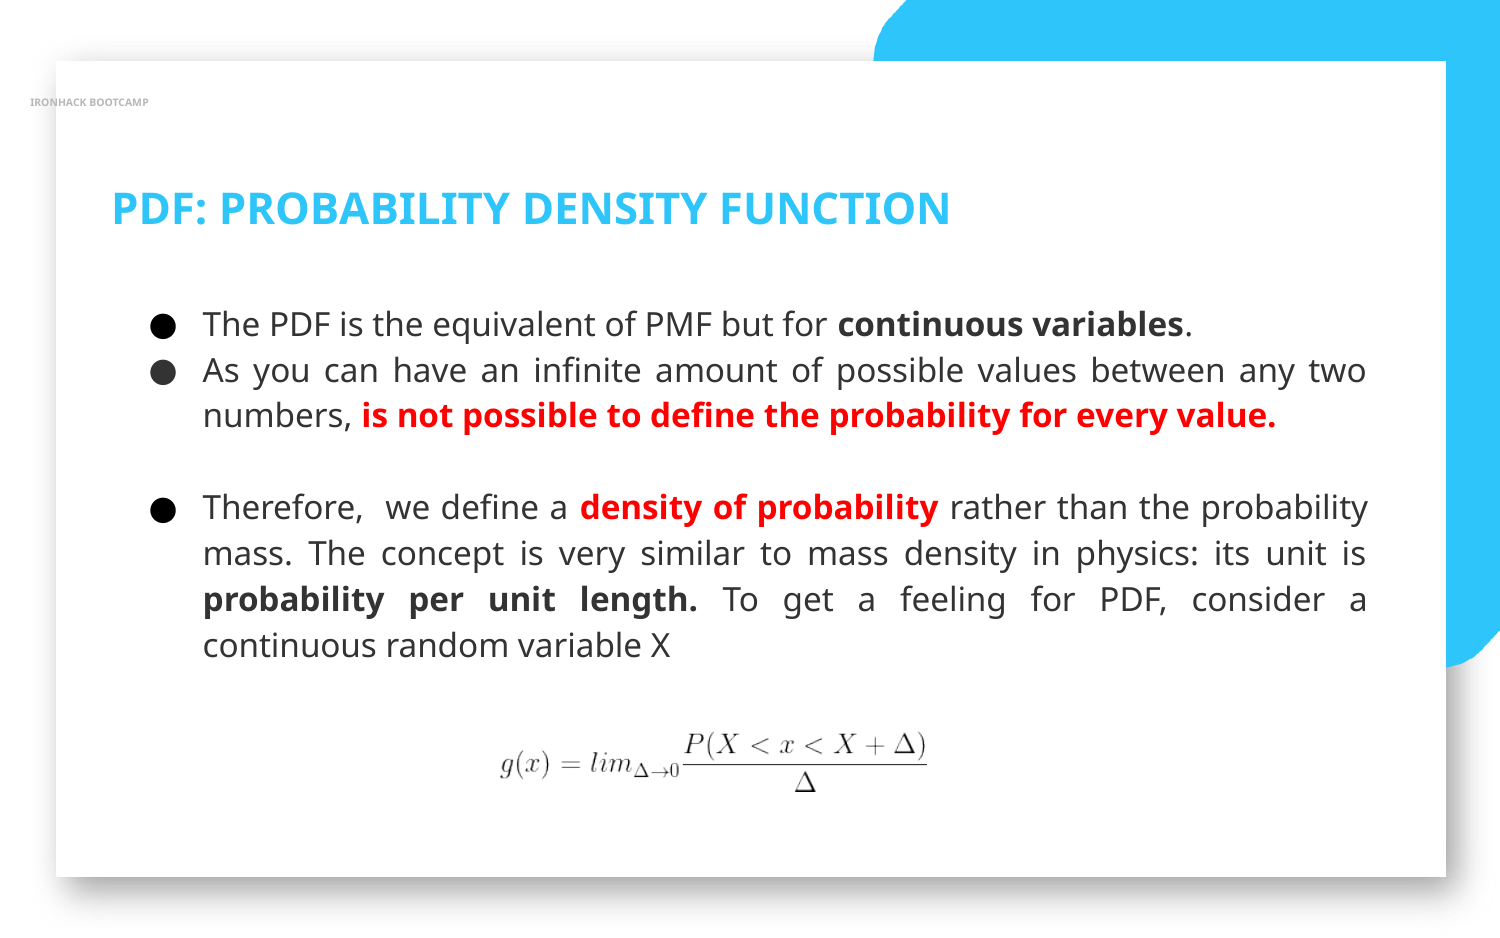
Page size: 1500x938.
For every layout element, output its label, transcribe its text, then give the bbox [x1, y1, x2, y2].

picture [0, 0, 1500, 938]
text_box The PDF is the equivalent of PMF but for continuous variables. As you can have an infinite amount of possible values between any two numbers, is not possible to define the probability for every value. Therefore, we define a density of probability rather than the probability mass. The concept is very similar to mass density in physics: its unit is probability per unit length. To get a feeling for PDF, consider a continuous random variable X [112, 281, 1384, 719]
text_box IRONHACK BOOTCAMP [15, 79, 354, 120]
text_box PDF: PROBABILITY DENSITY FUNCTION [96, 165, 1417, 296]
